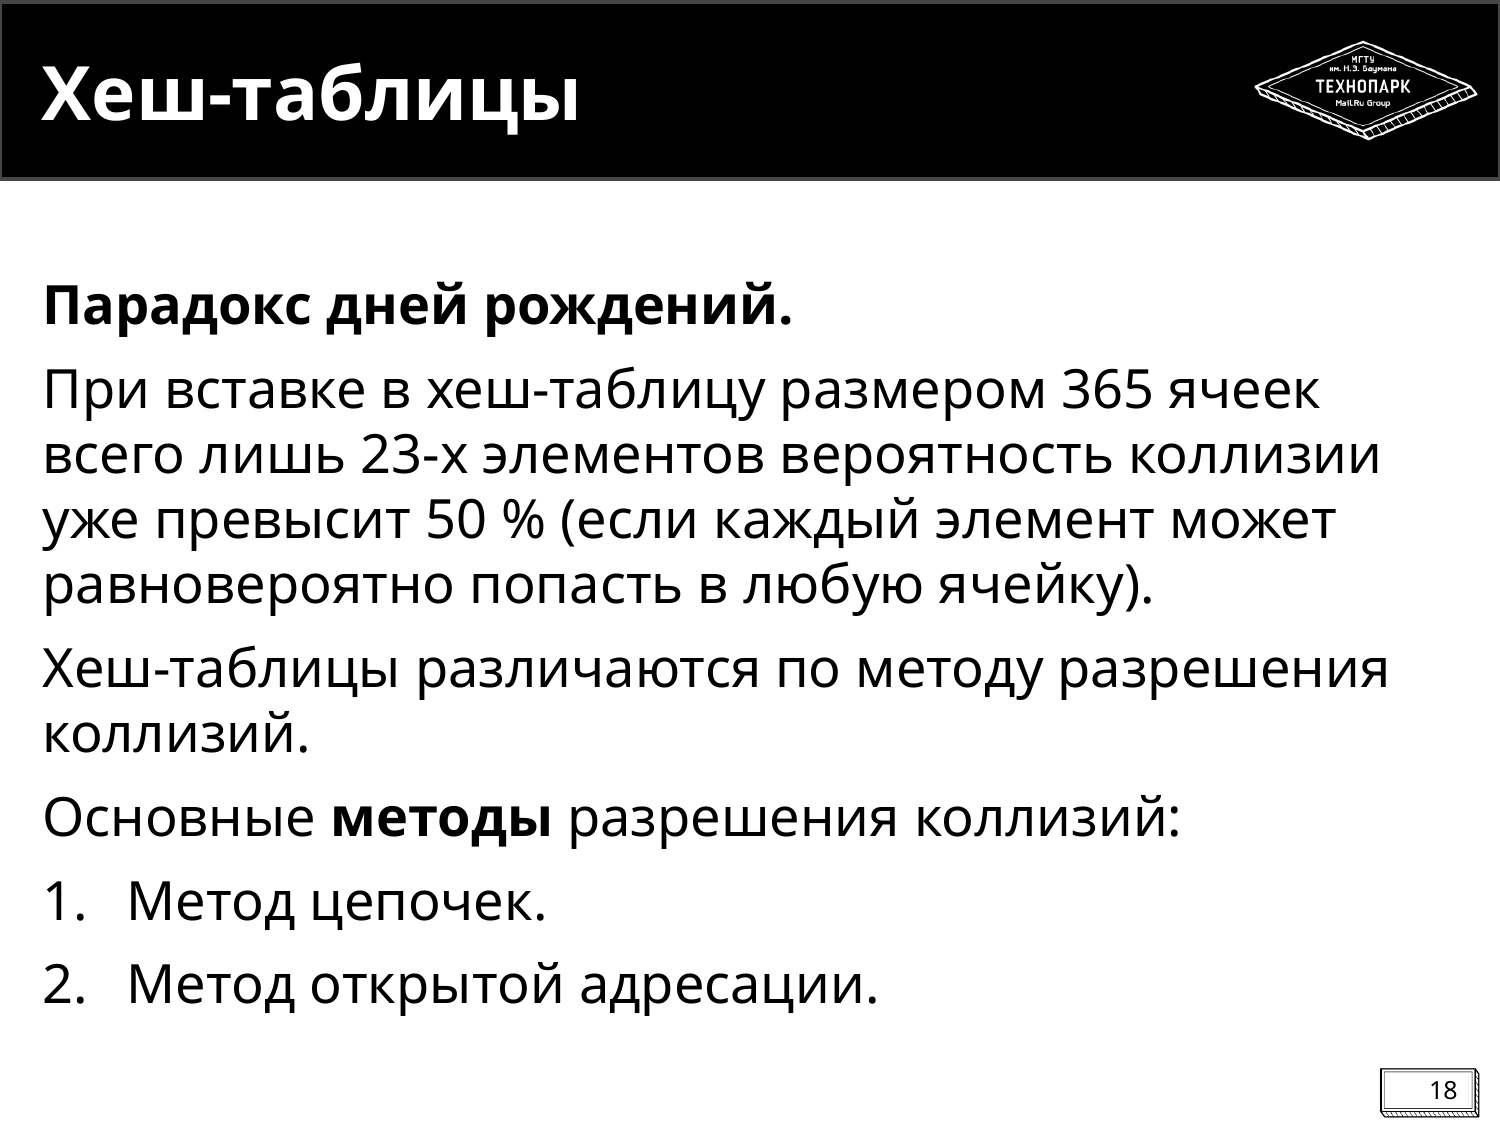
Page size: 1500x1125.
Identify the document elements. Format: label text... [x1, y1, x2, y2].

picture [1366, 1060, 1495, 1125]
slide_number 18 [1130, 1069, 1473, 1114]
title Хеш-таблицы [26, 15, 1250, 166]
list Парадокс дней рождений. При вставке в хеш-таблицу размером 365 ячеек всего лишь 23-х элементов вероятность коллизии уже превысит 50 % (если каждый элемент может равновероятно попасть в любую ячейку). Хеш-таблицы различаются по методу разрешения коллизий. Основные методы разрешения коллизий: Метод цепочек. Метод открытой адресации. [27, 262, 1475, 1050]
picture [1250, 19, 1492, 162]
